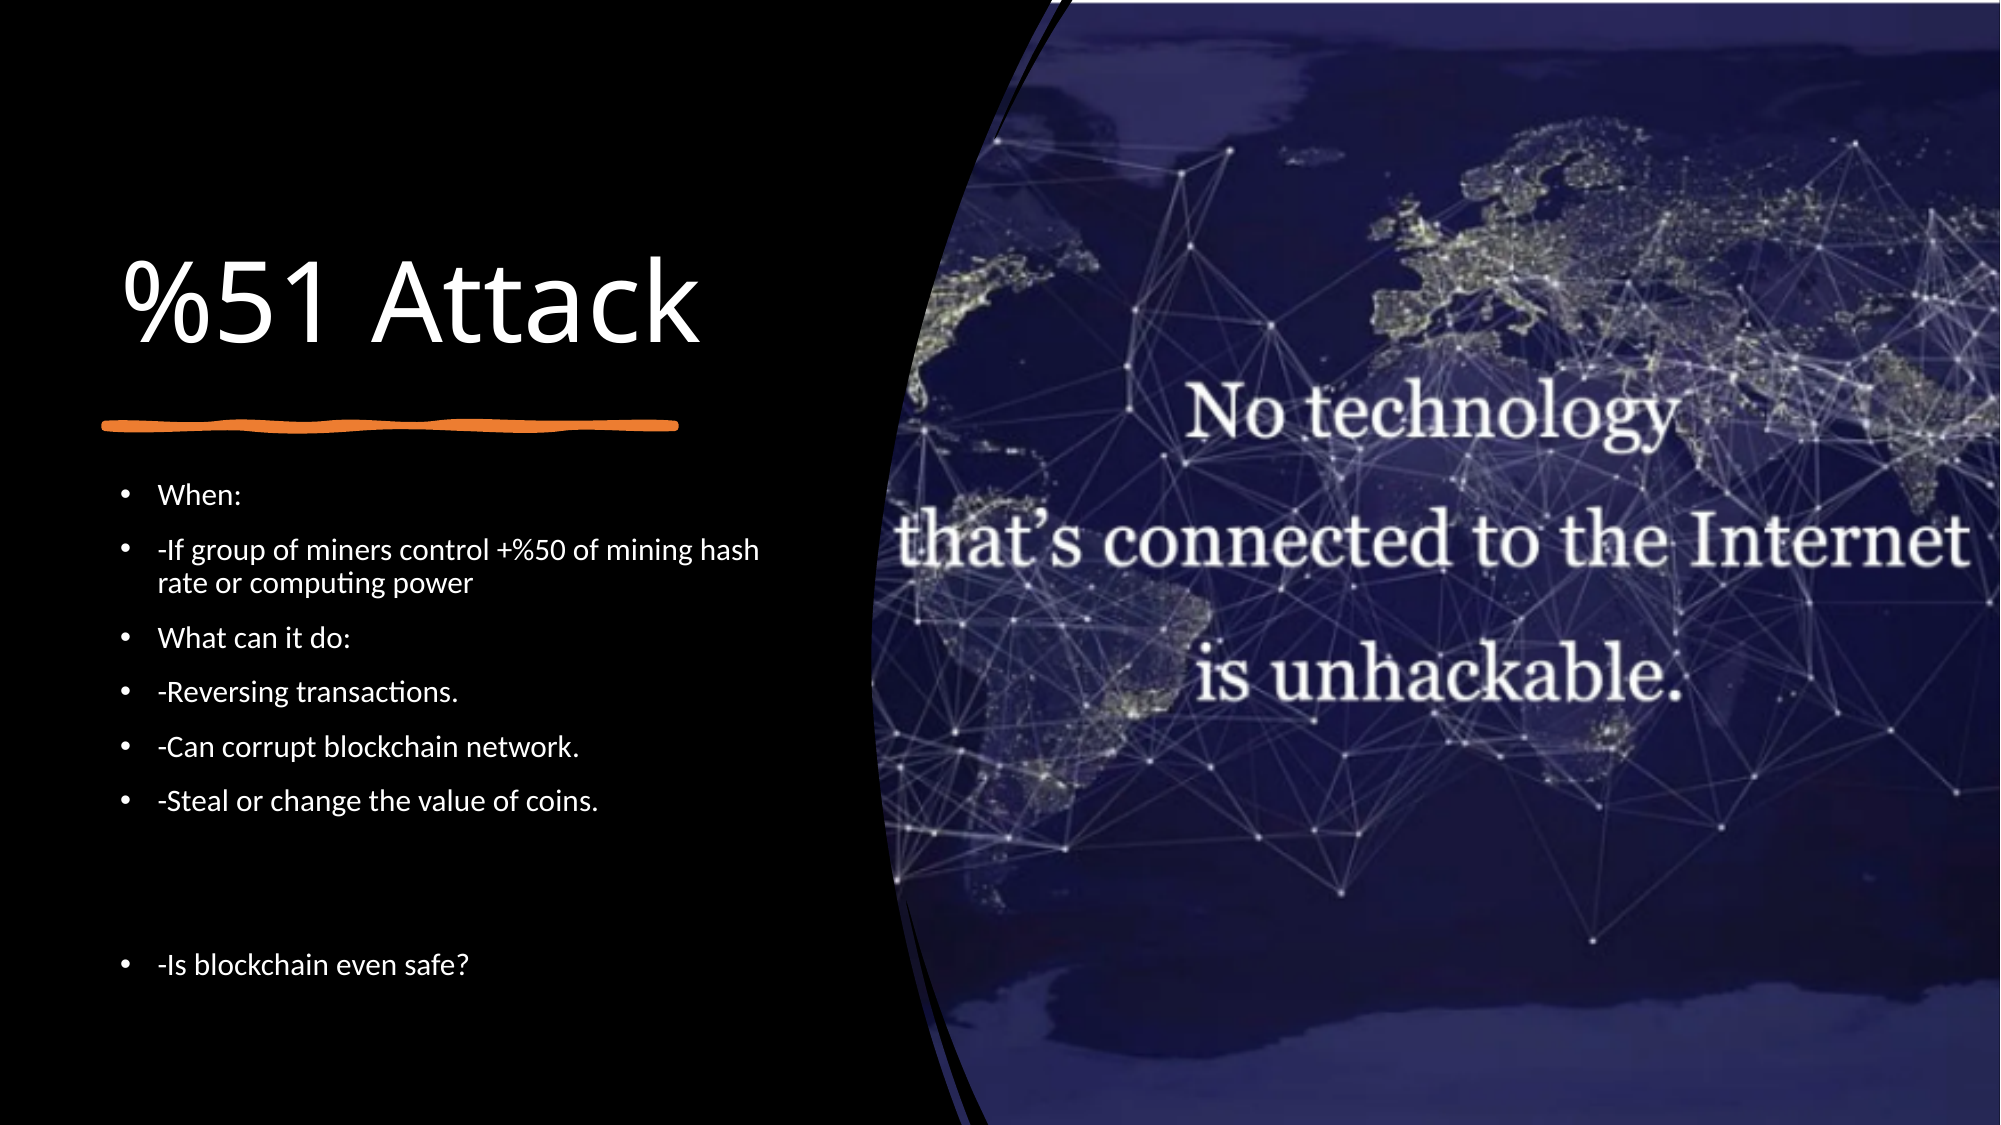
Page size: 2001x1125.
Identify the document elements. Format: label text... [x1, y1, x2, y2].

title %51 Attack [105, 53, 822, 375]
text_box [103, 421, 676, 431]
list When: -If group of miners control +%50 of mining hash rate or computing power What can it do: -Reversing transactions. -Can corrupt blockchain network. -Steal or change the value of coins. -Is blockchain even safe? [105, 471, 802, 1016]
picture [871, 0, 2000, 1125]
text_box [0, 0, 871, 1125]
